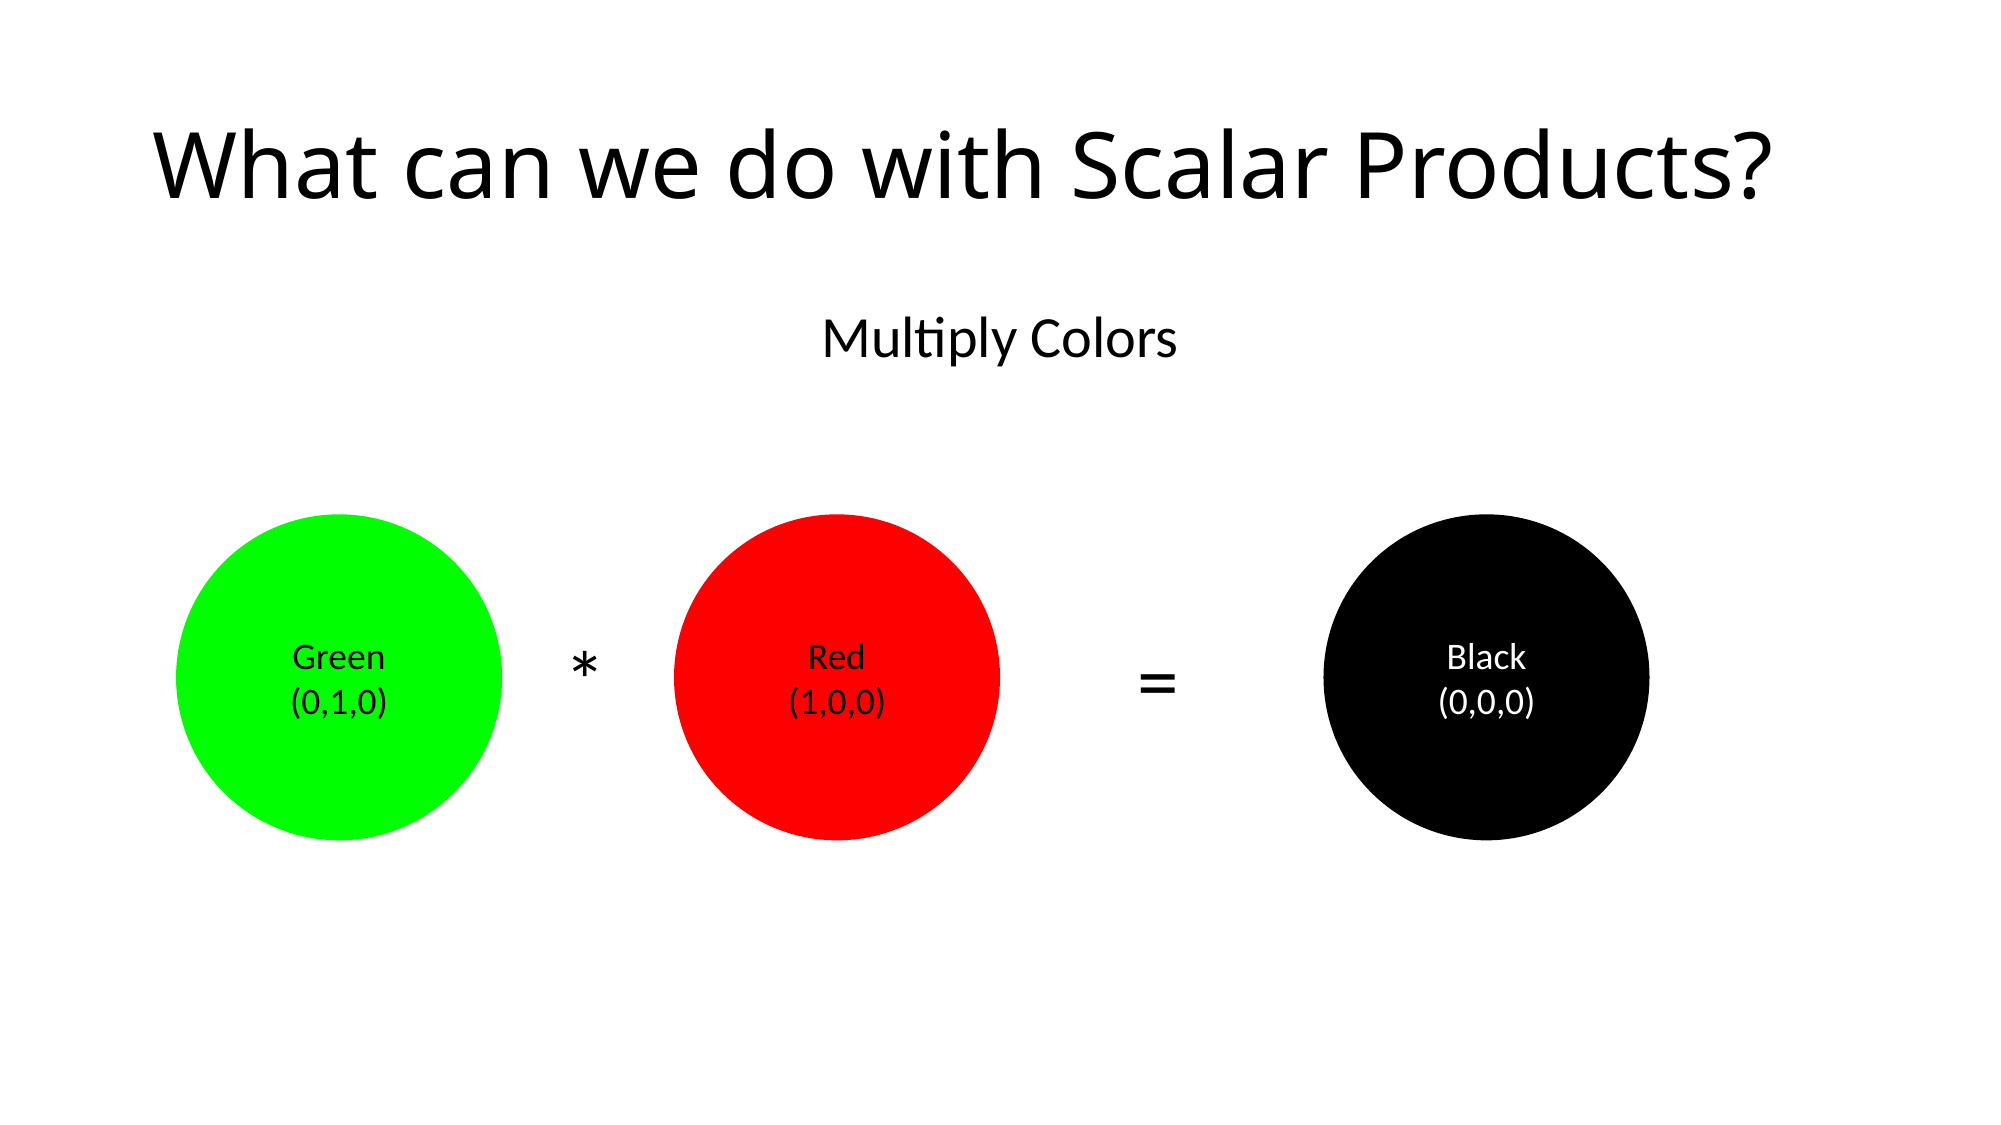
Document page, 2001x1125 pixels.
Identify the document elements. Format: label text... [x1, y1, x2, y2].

text_box Black (0,0,0) [1322, 513, 1651, 842]
text_box * [549, 619, 627, 734]
text_box Green (0,1,0) [175, 513, 504, 842]
list Multiply Colors [137, 299, 1863, 1014]
title What can we do with Scalar Products? [137, 59, 1863, 278]
text_box = [1123, 619, 1201, 734]
text_box Red (1,0,0) [672, 513, 1002, 842]
